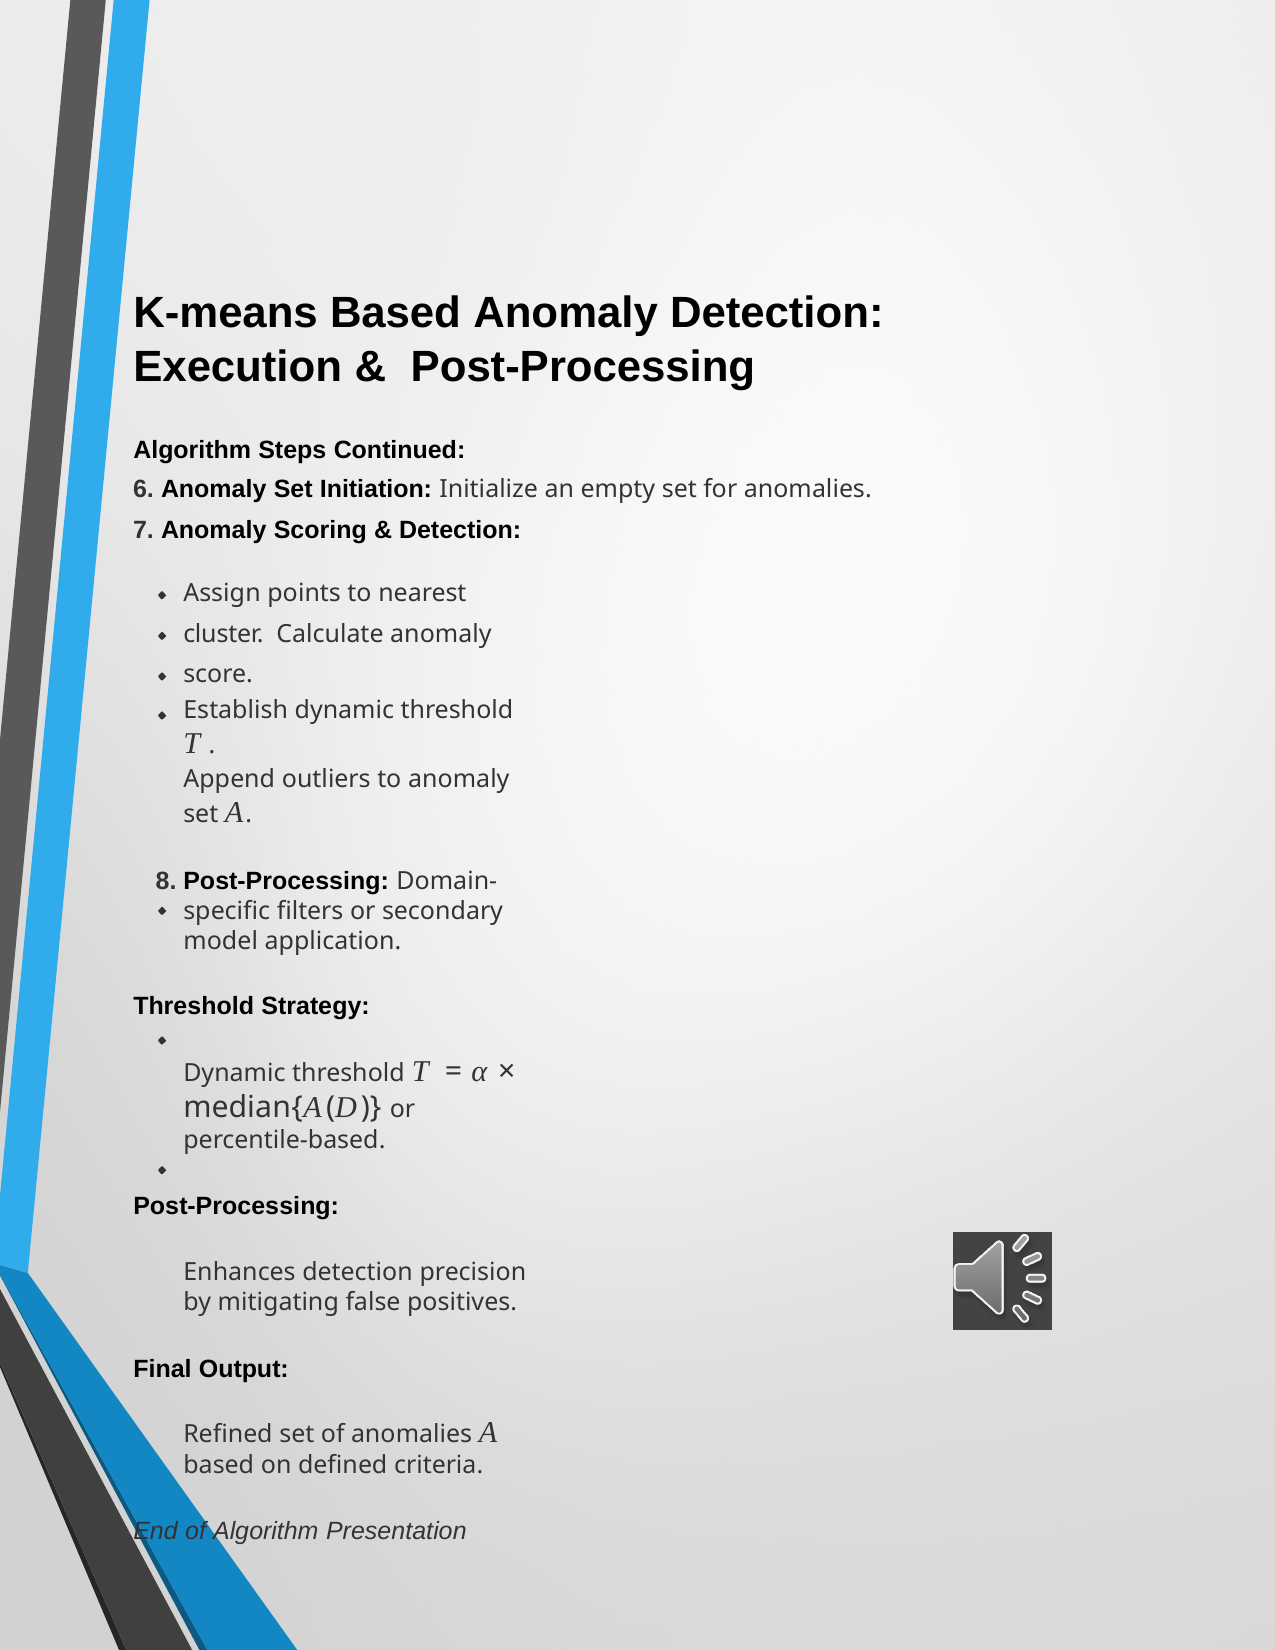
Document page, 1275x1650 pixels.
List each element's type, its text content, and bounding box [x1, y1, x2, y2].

picture [952, 1230, 1053, 1332]
text_box K-means Based Anomaly Detection: Execution & Post-Processing [131, 281, 1150, 391]
text_box Algorithm Steps Continued: Anomaly Set Initiation: Initialize an empty set for anomalies. Anomaly Scoring & Detection: Assign points to nearest cluster. Calculate anomaly score. Establish dynamic threshold T . Append outliers to anomaly set A. Post-Processing: Domain-specific filters or secondary model application. Threshold Strategy: Dynamic threshold T = α × median{A(D)} or percentile-based. Post-Processing: Enhances detection precision by mitigating false positives. Final Output: Refined set of anomalies A based on defined criteria. End of Algorithm Presentation [131, 422, 1003, 1545]
